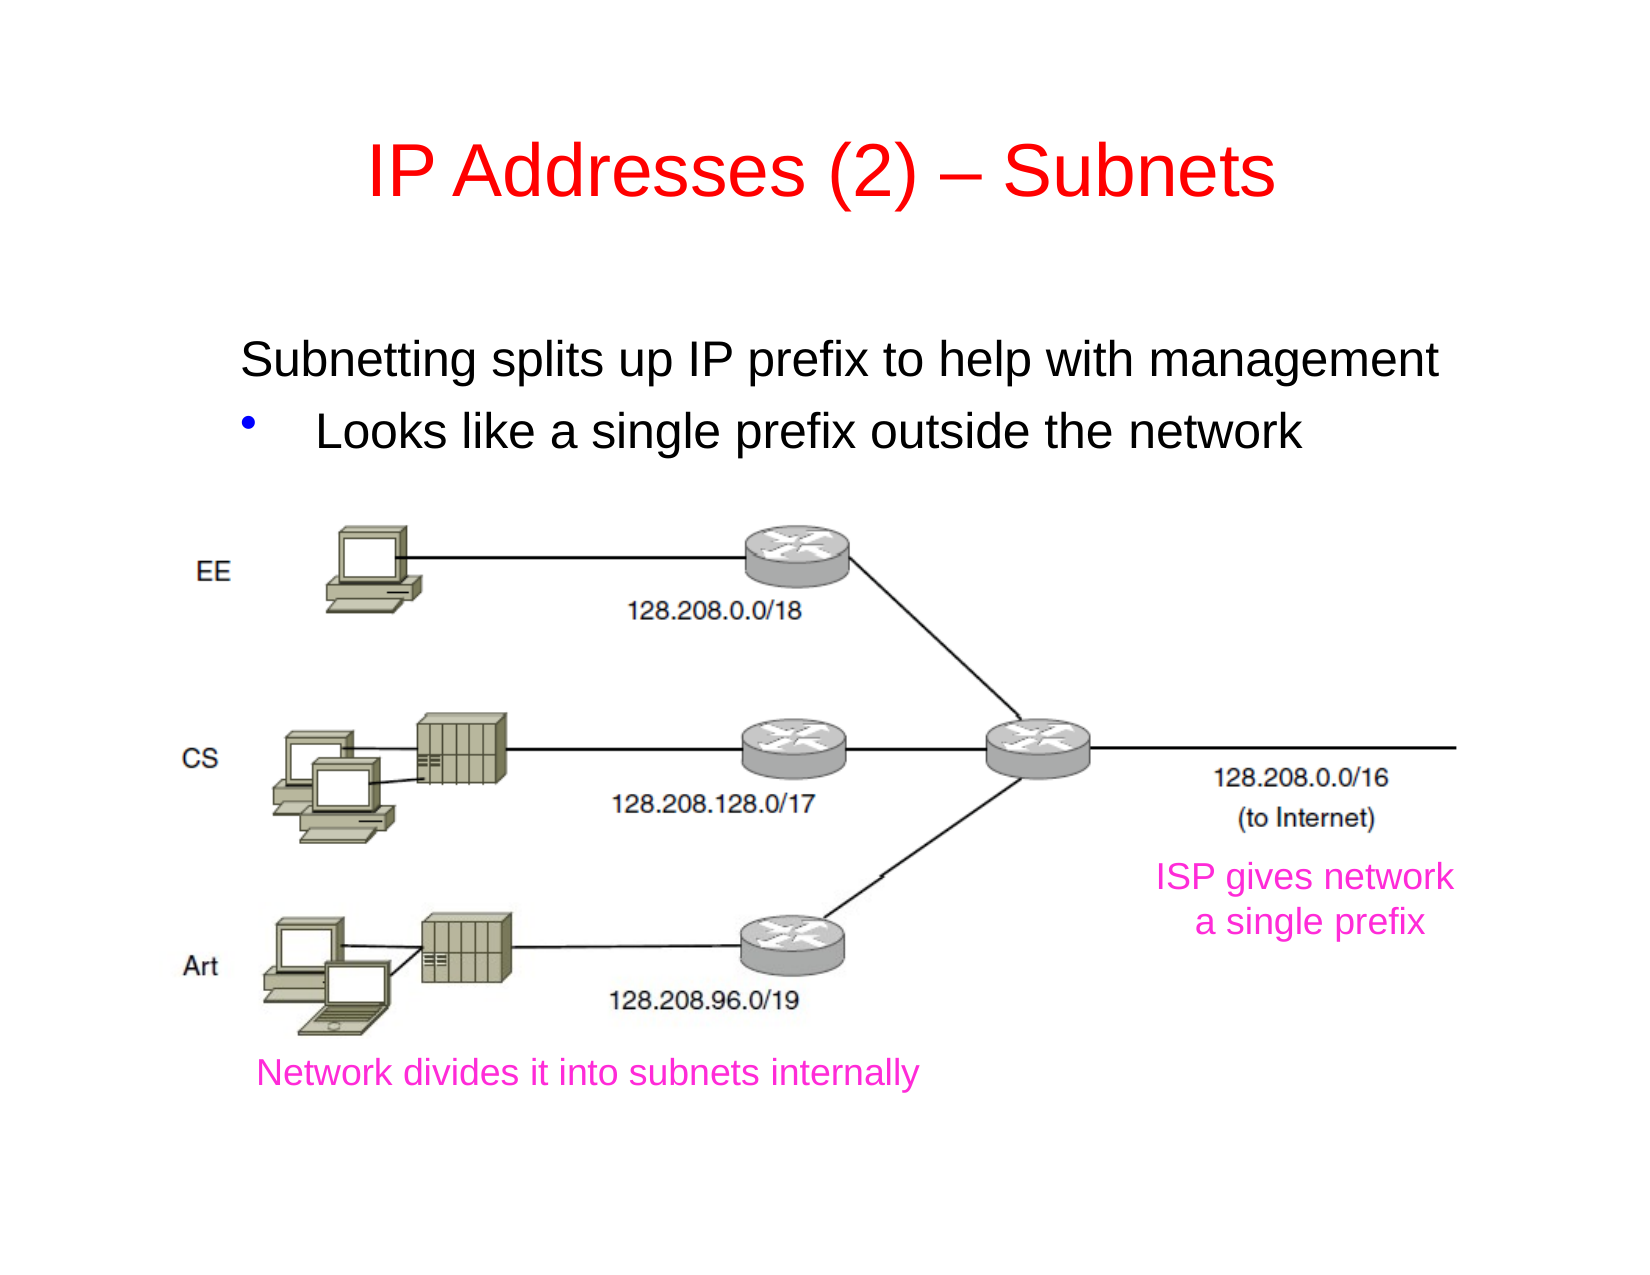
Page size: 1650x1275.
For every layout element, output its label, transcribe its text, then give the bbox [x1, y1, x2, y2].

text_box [74, 476, 1576, 1039]
text_box Subnetting splits up IP prefix to help with management Looks like a single prefix outside the network [237, 311, 1448, 459]
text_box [159, 1038, 1491, 1096]
title IP Addresses (2) – Subnets [364, 119, 1286, 311]
